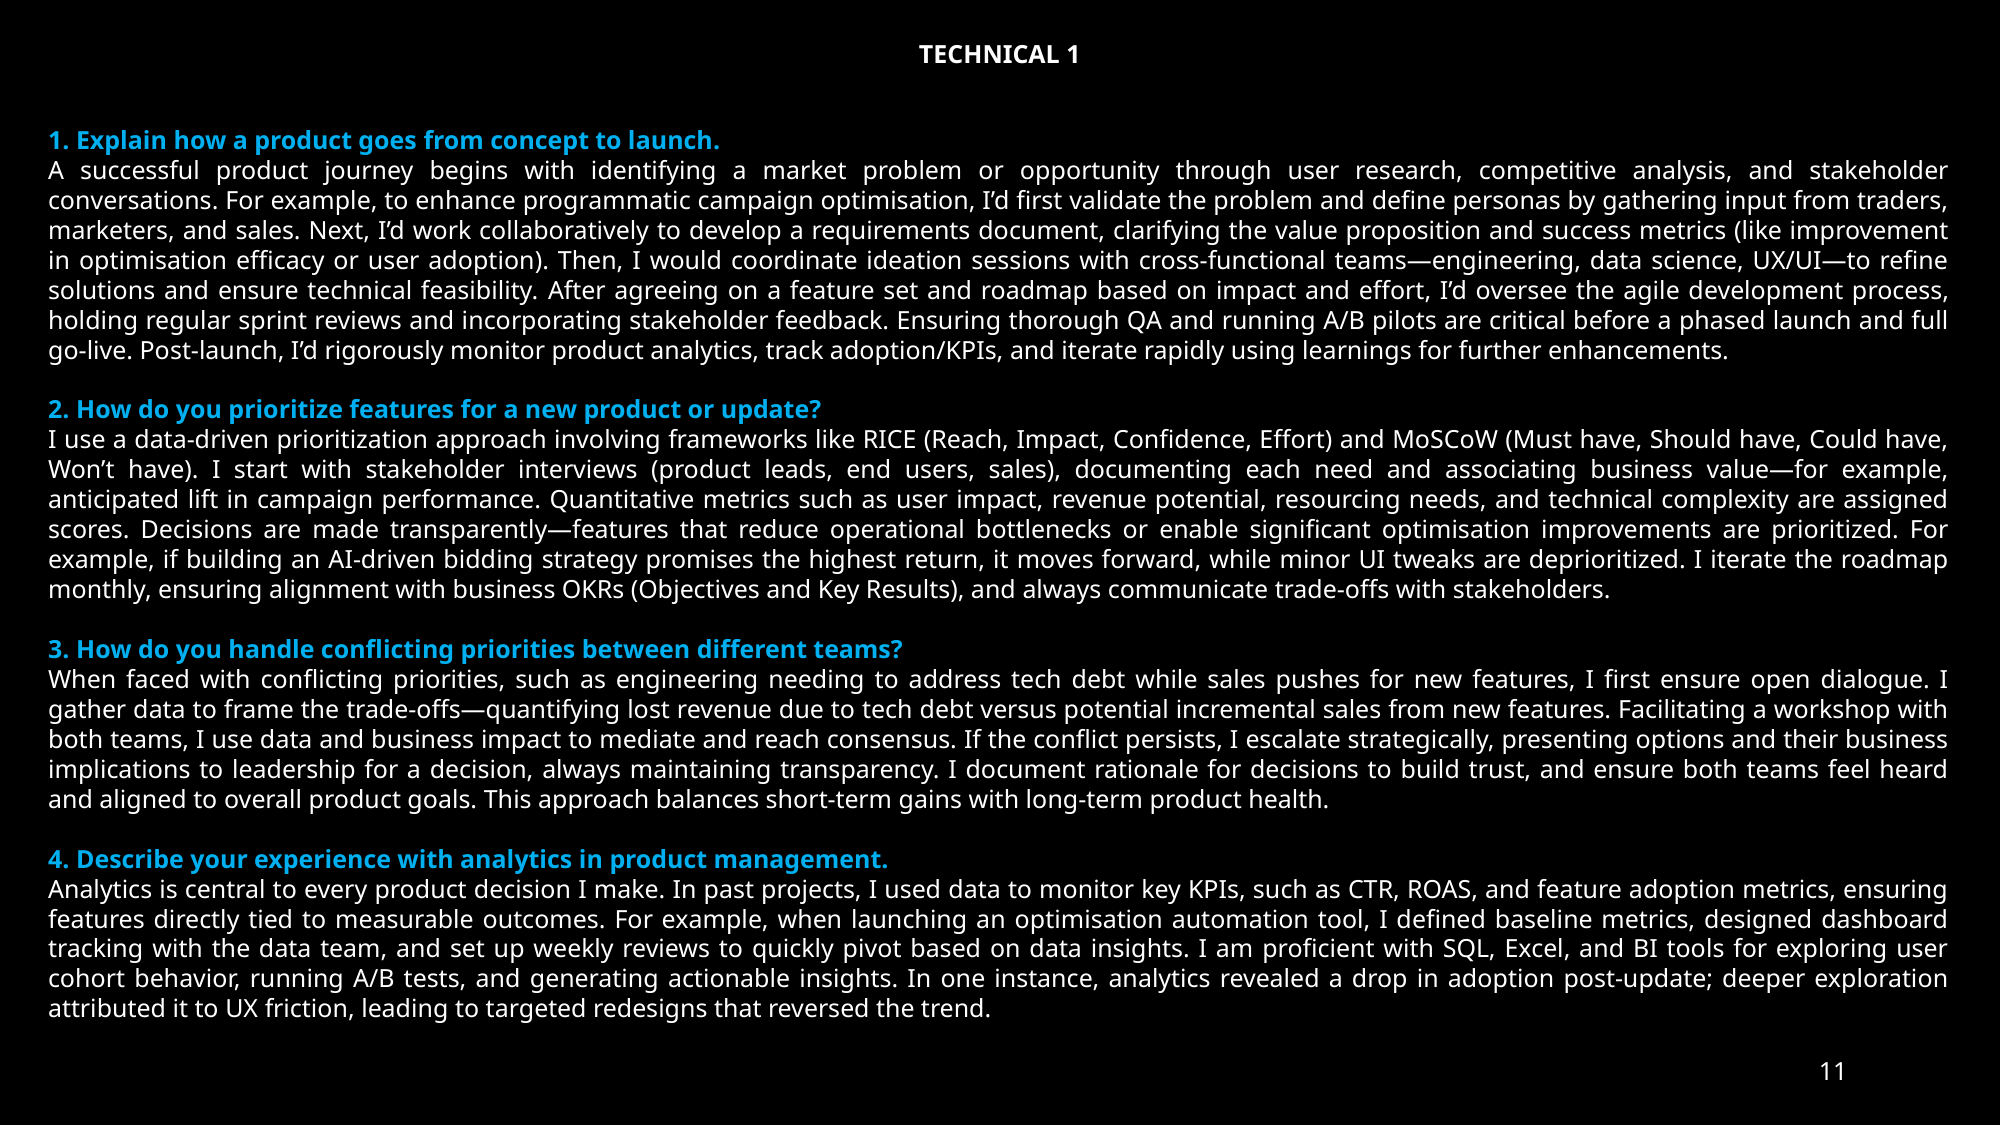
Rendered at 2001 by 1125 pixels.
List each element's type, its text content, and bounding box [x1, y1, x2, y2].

text_box TECHNICAL 1 [723, 22, 1277, 85]
slide_number 11 [1412, 1044, 1863, 1103]
text_box 1. Explain how a product goes from concept to launch. A successful product journey begins with identifying a market problem or opportunity through user research, competitive analysis, and stakeholder conversations. For example, to enhance programmatic campaign optimisation, I’d first validate the problem and define personas by gathering input from traders, marketers, and sales. Next, I’d work collaboratively to develop a requirements document, clarifying the value proposition and success metrics (like improvement in optimisation efficacy or user adoption). Then, I would coordinate ideation sessions with cross-functional teams—engineering, data science, UX/UI—to refine solutions and ensure technical feasibility.​​ After agreeing on a feature set and roadmap based on impact and effort, I’d oversee the agile development process, holding regular sprint reviews and incorporating stakeholder feedback. Ensuring thorough QA and running A/B pilots are critical before a phased launch and full go-live. Post-launch, I’d rigorously monitor product analytics, track adoption/KPIs, and iterate rapidly using learnings for further enhancements.​​ 2. How do you prioritize features for a new product or update? I use a data-driven prioritization approach involving frameworks like RICE (Reach, Impact, Confidence, Effort) and MoSCoW (Must have, Should have, Could have, Won’t have). I start with stakeholder interviews (product leads, end users, sales), documenting each need and associating business value—for example, anticipated lift in campaign performance. Quantitative metrics such as user impact, revenue potential, resourcing needs, and technical complexity are assigned scores. Decisions are made transparently—features that reduce operational bottlenecks or enable significant optimisation improvements are prioritized. For example, if building an AI-driven bidding strategy promises the highest return, it moves forward, while minor UI tweaks are deprioritized. I iterate the roadmap monthly, ensuring alignment with business OKRs (Objectives and Key Results), and always communicate trade-offs with stakeholders.​​ 3. How do you handle conflicting priorities between different teams? When faced with conflicting priorities, such as engineering needing to address tech debt while sales pushes for new features, I first ensure open dialogue. I gather data to frame the trade-offs—quantifying lost revenue due to tech debt versus potential incremental sales from new features. Facilitating a workshop with both teams, I use data and business impact to mediate and reach consensus. If the conflict persists, I escalate strategically, presenting options and their business implications to leadership for a decision, always maintaining transparency. I document rationale for decisions to build trust, and ensure both teams feel heard and aligned to overall product goals. This approach balances short-term gains with long-term product health.​​ 4. Describe your experience with analytics in product management. Analytics is central to every product decision I make. In past projects, I used data to monitor key KPIs, such as CTR, ROAS, and feature adoption metrics, ensuring features directly tied to measurable outcomes. For example, when launching an optimisation automation tool, I defined baseline metrics, designed dashboard tracking with the data team, and set up weekly reviews to quickly pivot based on data insights. I am proficient with SQL, Excel, and BI tools for exploring user cohort behavior, running A/B tests, and generating actionable insights. In one instance, analytics revealed a drop in adoption post-update; deeper exploration attributed it to UX friction, leading to targeted redesigns that reversed the trend.​​ [32, 103, 1968, 1044]
